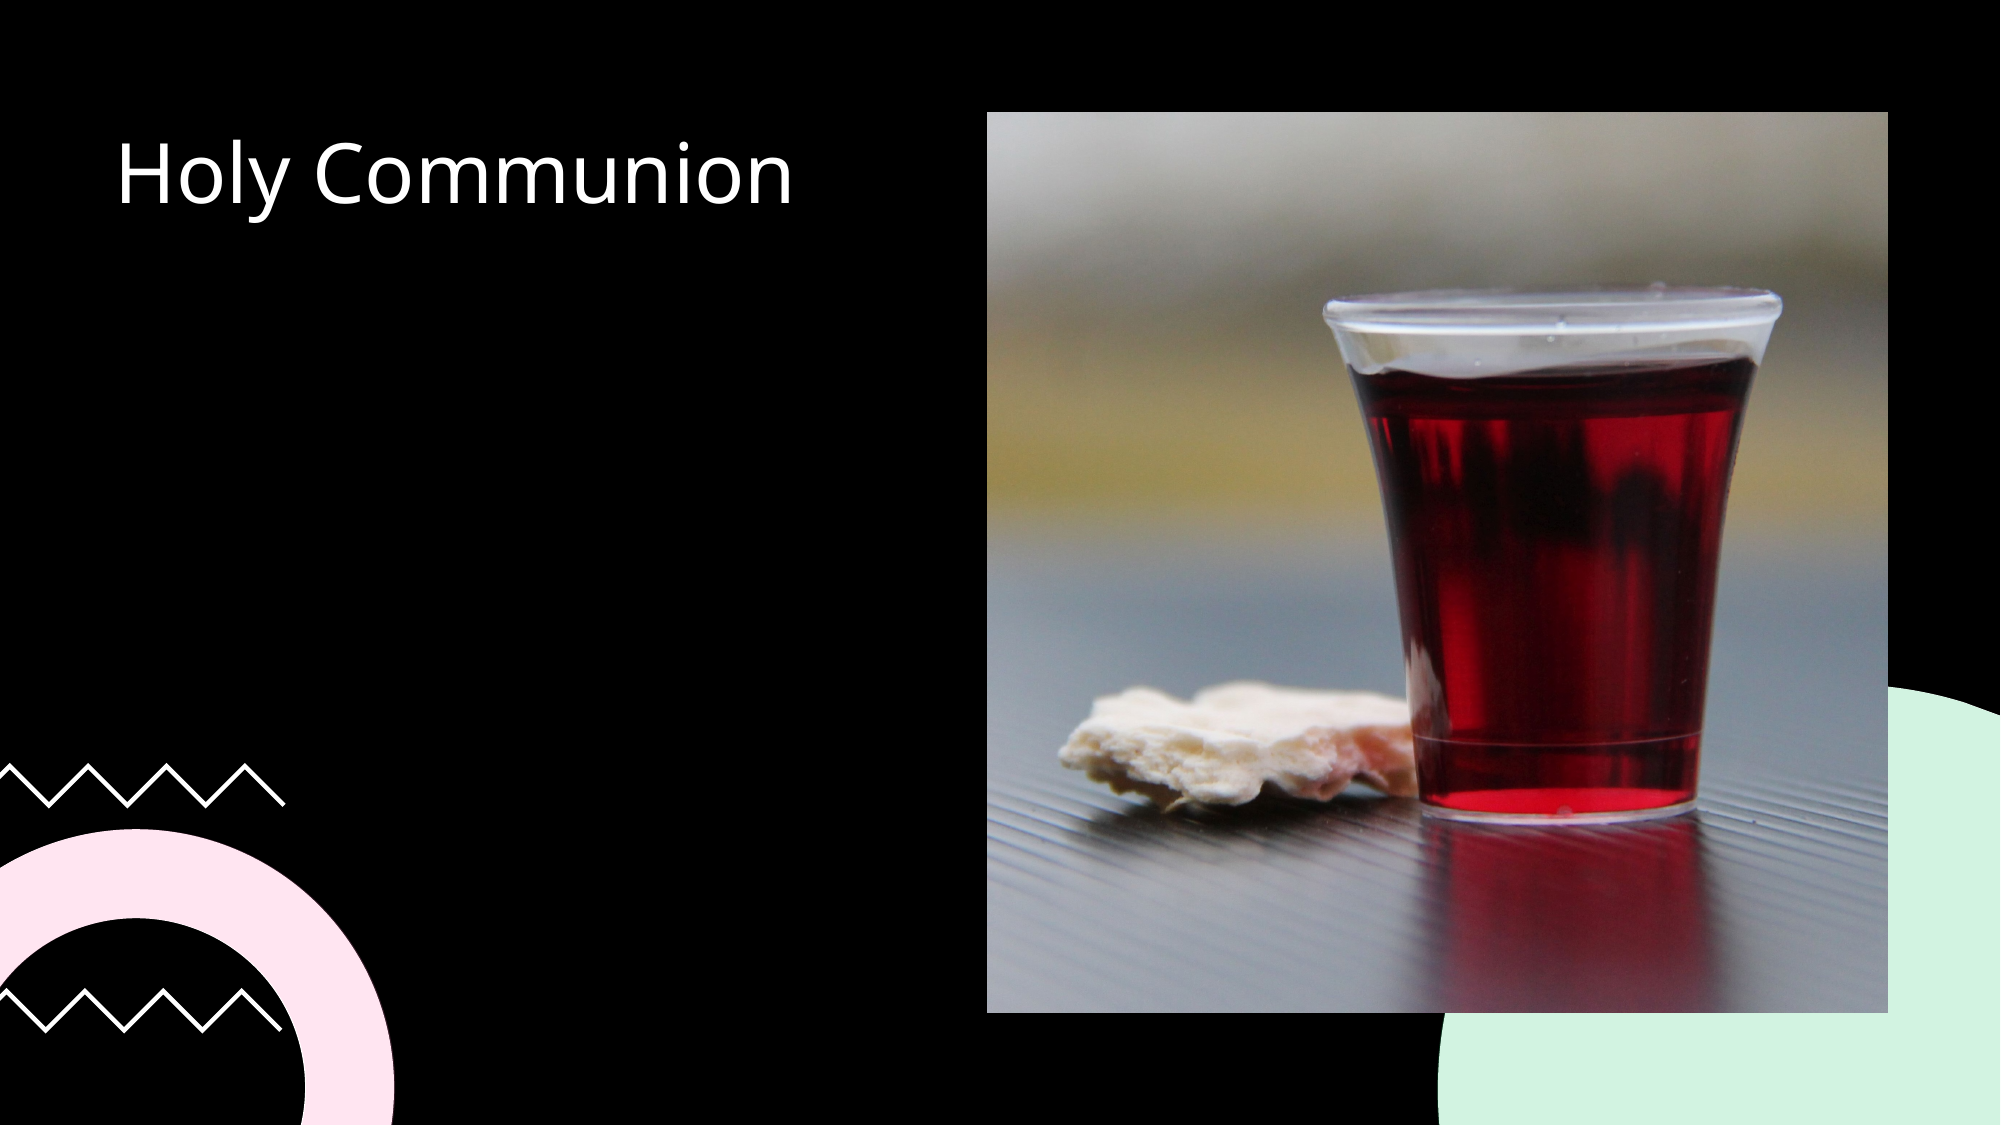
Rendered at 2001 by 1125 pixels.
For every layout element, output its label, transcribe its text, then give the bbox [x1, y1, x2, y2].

picture [987, 112, 1888, 1013]
text_box Holy Communion [99, 112, 900, 228]
